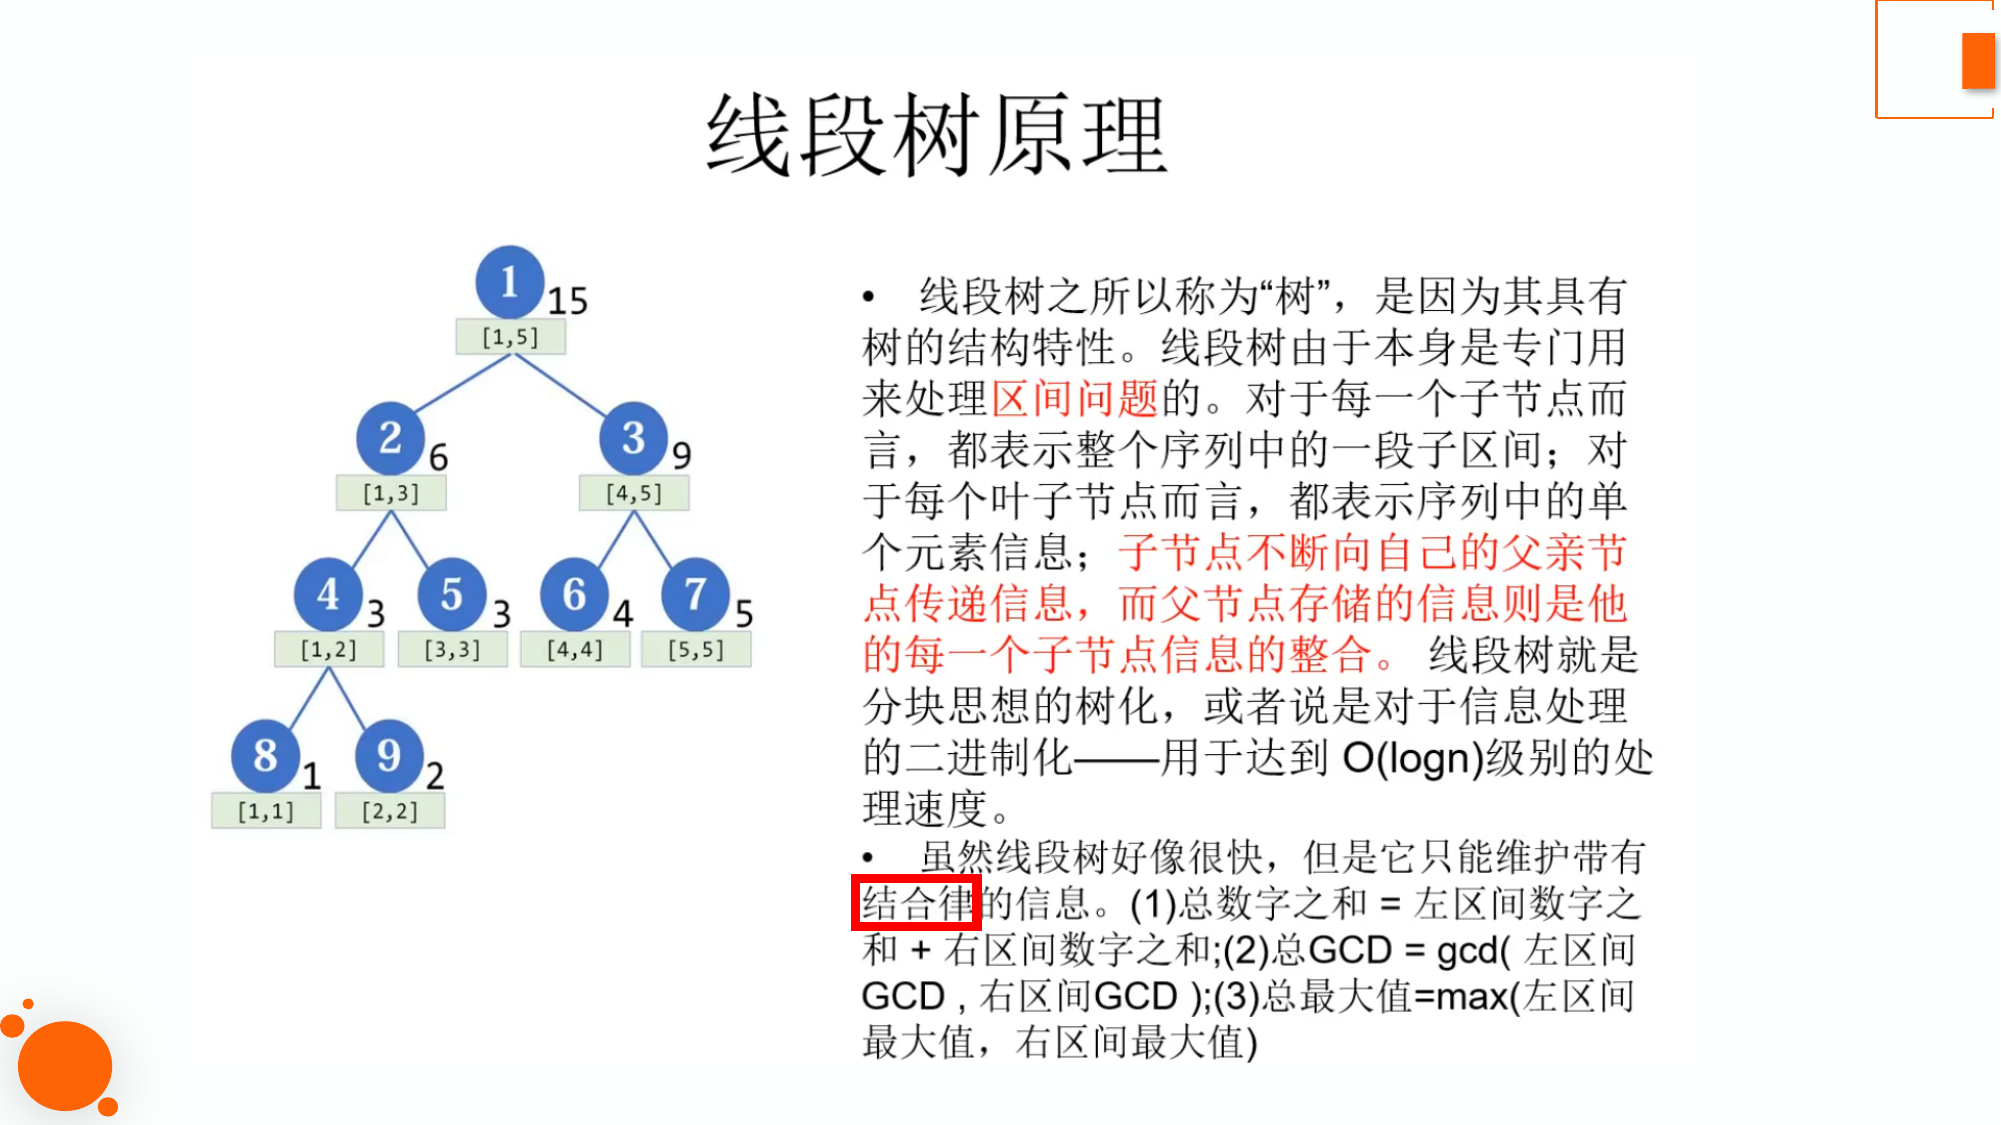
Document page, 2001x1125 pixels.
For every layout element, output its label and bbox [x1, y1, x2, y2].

picture [194, 62, 1688, 1063]
